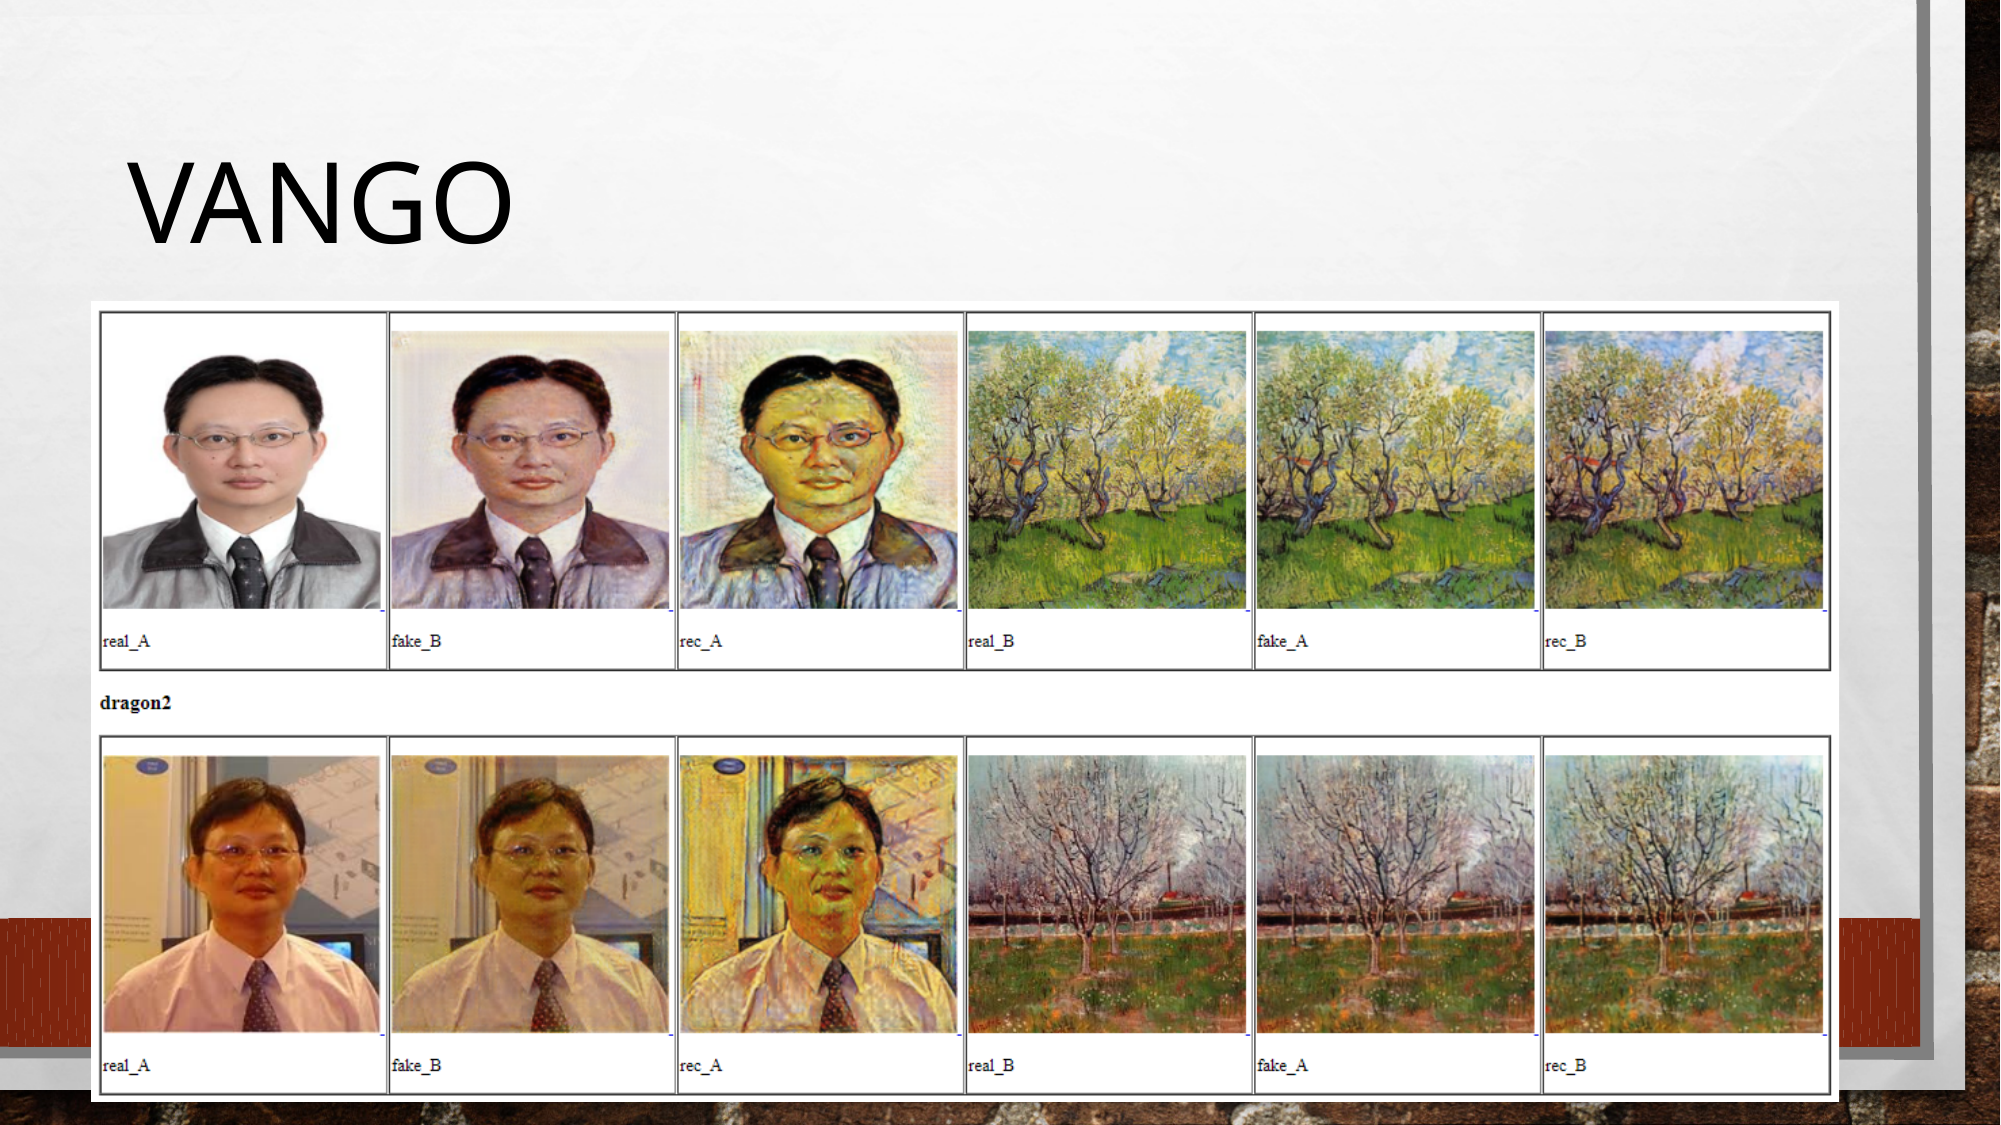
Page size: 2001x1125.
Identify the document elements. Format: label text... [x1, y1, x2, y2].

title vango [112, 112, 1818, 301]
picture [0, 0, 2000, 1125]
